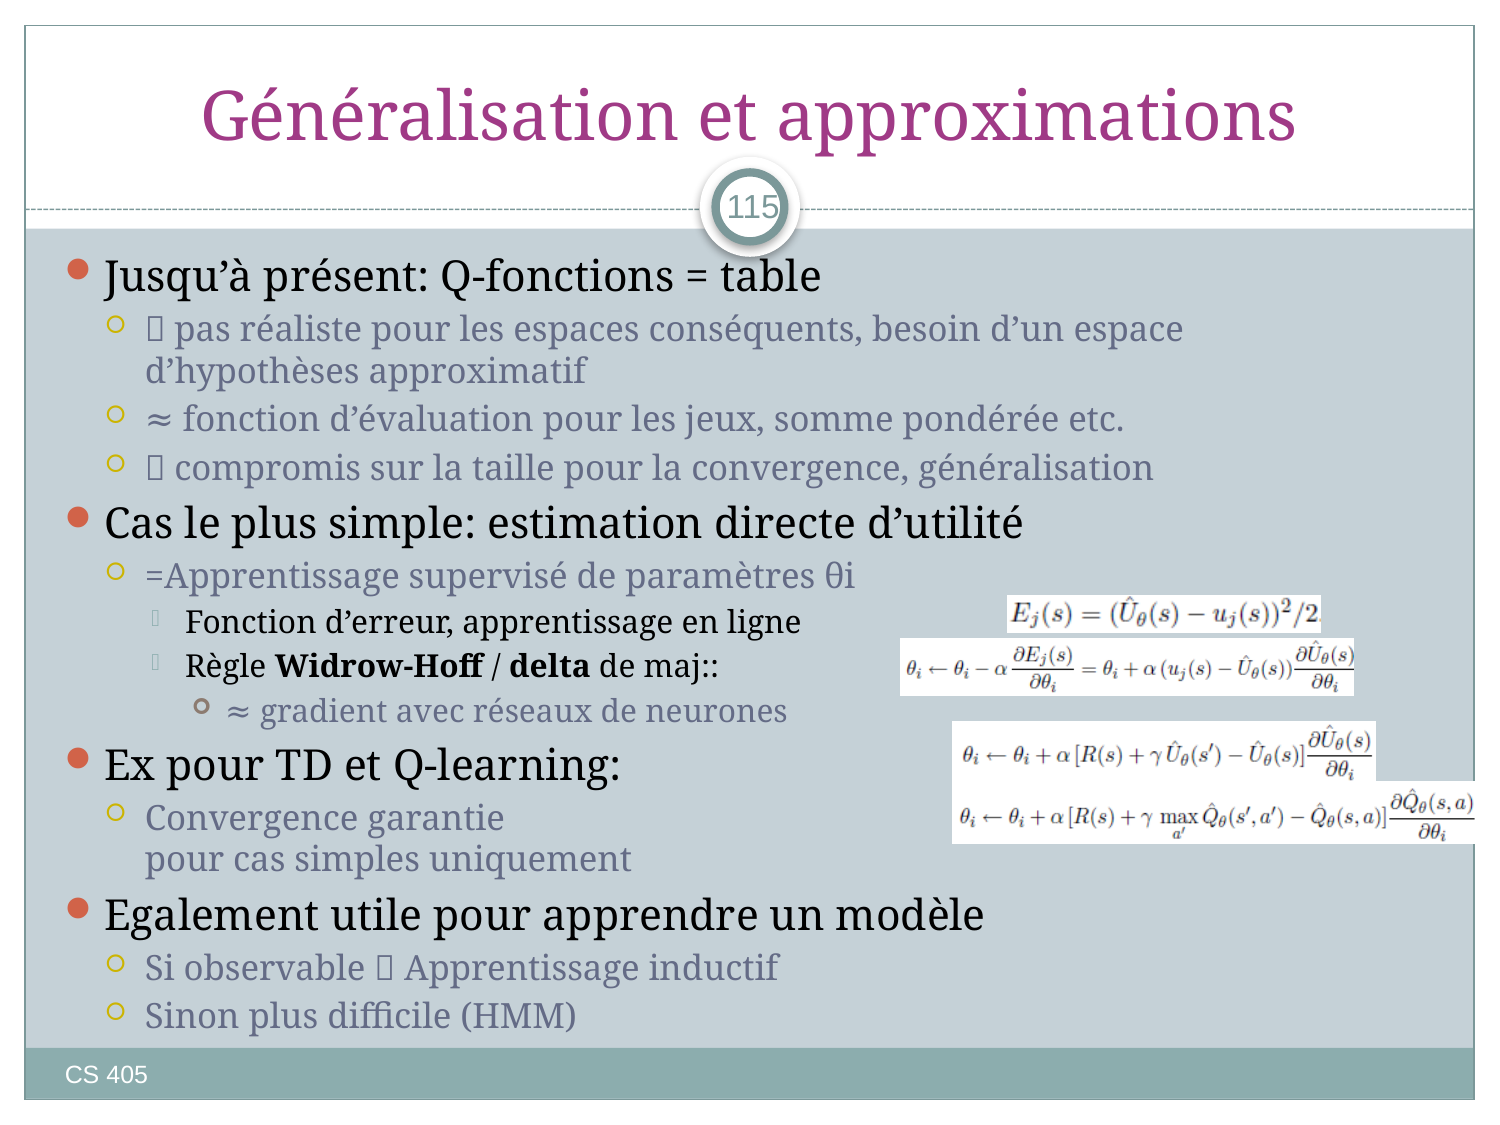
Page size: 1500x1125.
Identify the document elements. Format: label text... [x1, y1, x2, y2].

picture [1007, 594, 1321, 633]
footer CS 405 [50, 1051, 638, 1112]
slide_number 115 [715, 168, 791, 241]
picture [899, 638, 1354, 696]
title Généralisation et approximations [49, 37, 1450, 162]
picture [952, 721, 1486, 844]
list Jusqu’à présent: Q-fonctions = table  pas réaliste pour les espaces conséquents, besoin d’un espace d’hypothèses approximatif ≈ fonction d’évaluation pour les jeux, somme pondérée etc.  compromis sur la taille pour la convergence, généralisation Cas le plus simple: estimation directe d’utilité =Apprentissage supervisé de paramètres θi Fonction d’erreur, apprentissage en ligne Règle Widrow-Hoff / delta de maj:: ≈ gradient avec réseaux de neurones Ex pour TD et Q-learning: Convergence garantie pour cas simples uniquement Egalement utile pour apprendre un modèle Si observable  Apprentissage inductif Sinon plus difficile (HMM) [49, 240, 1288, 1052]
